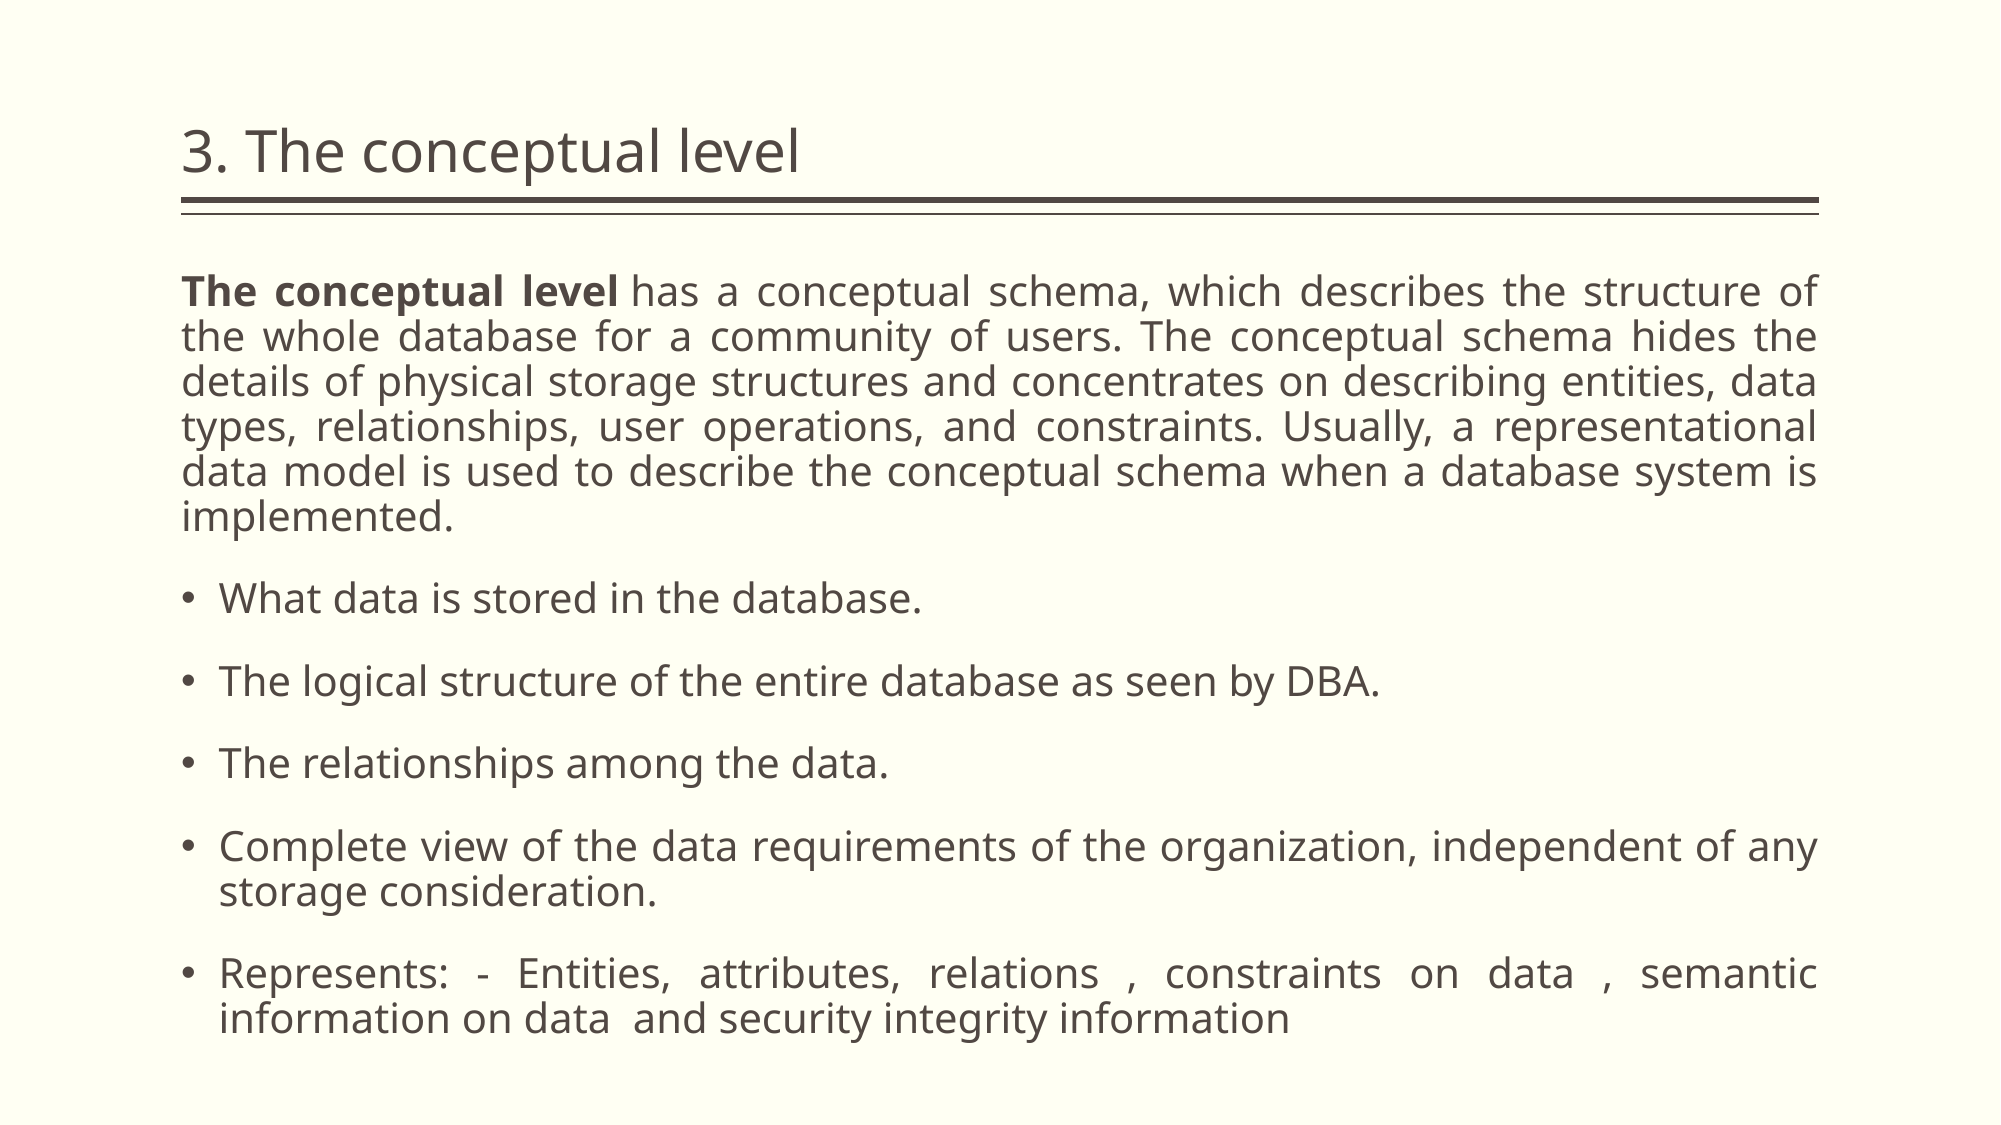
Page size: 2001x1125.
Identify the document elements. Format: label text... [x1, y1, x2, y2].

title 3. The conceptual level [181, 12, 1819, 193]
list The conceptual level has a conceptual schema, which describes the structure of the whole database for a community of users. The conceptual schema hides the details of physical storage structures and concentrates on describing entities, data types, relationships, user operations, and constraints. Usually, a representational data model is used to describe the conceptual schema when a database system is implemented. What data is stored in the database. The logical structure of the entire database as seen by DBA. The relationships among the data. Complete view of the data requirements of the organization, independent of any storage consideration. Represents: - Entities, attributes, relations , constraints on data , semantic information on data and security integrity information [181, 262, 1819, 1013]
